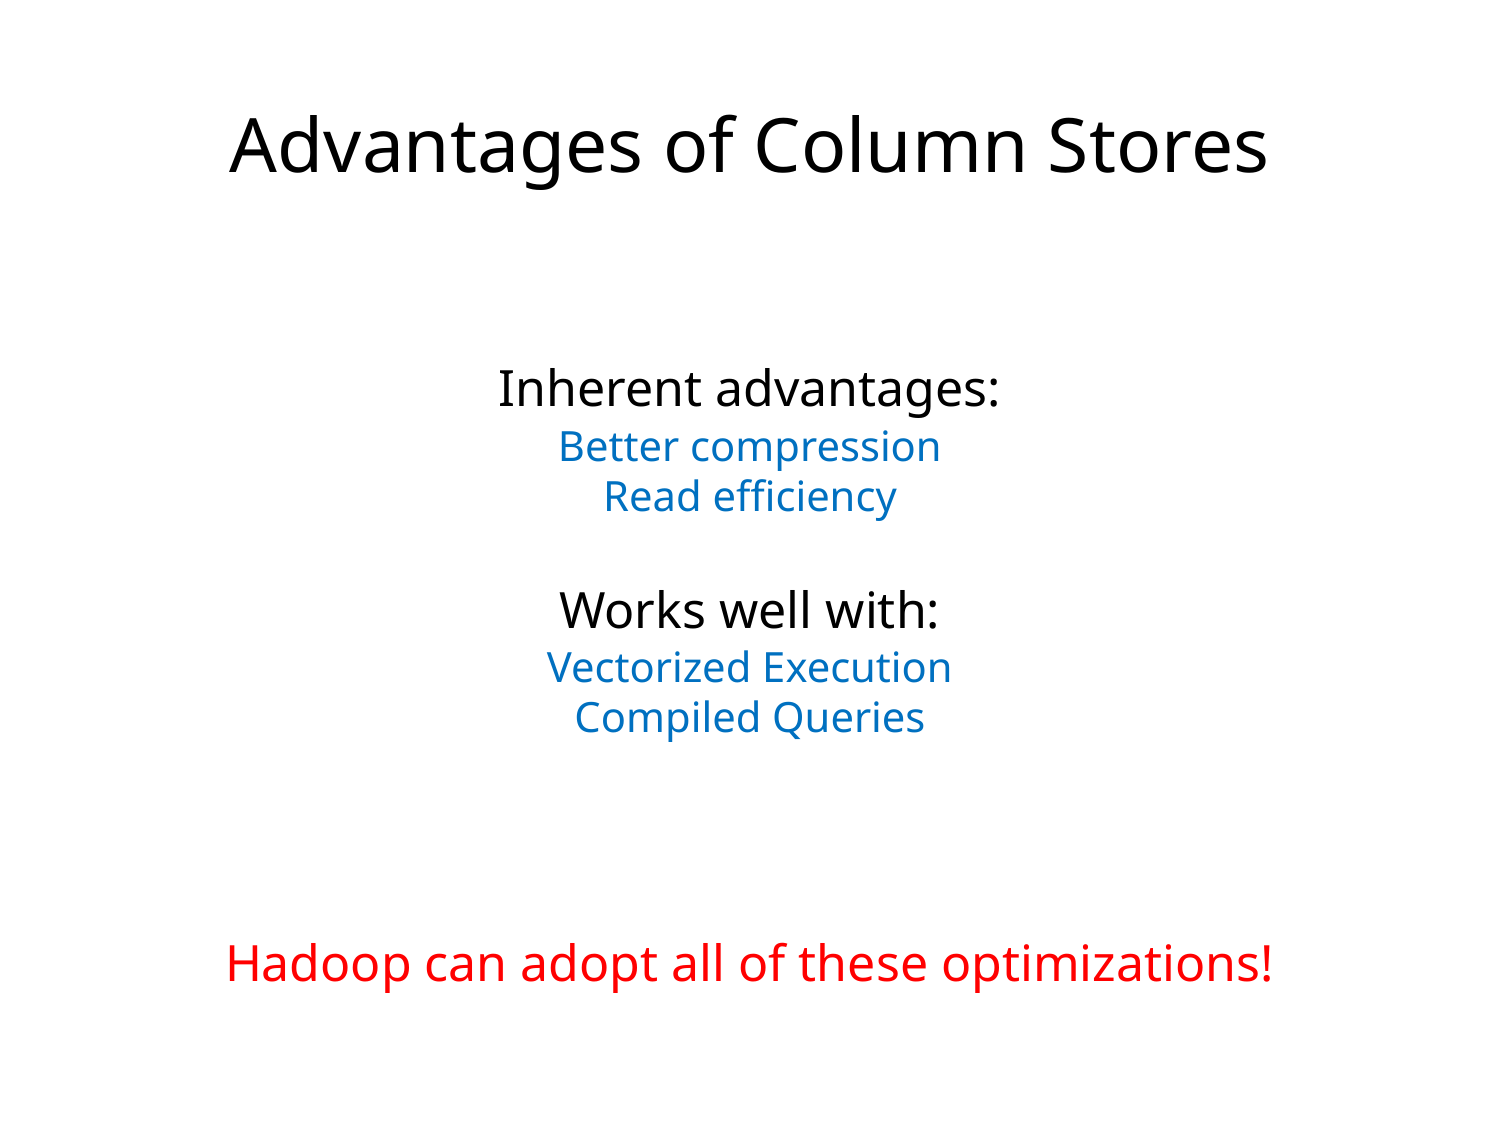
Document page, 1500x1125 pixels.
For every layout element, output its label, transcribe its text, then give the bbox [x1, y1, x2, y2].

text_box Works well with: [0, 570, 1500, 633]
text_box Vectorized Execution Compiled Queries [0, 633, 1500, 749]
text_box Advantages of Column Stores [0, 90, 1500, 203]
text_box Hadoop can adopt all of these optimizations! [0, 924, 1500, 999]
text_box Inherent advantages: [0, 349, 1500, 411]
text_box Better compression Read efficiency [0, 411, 1500, 527]
